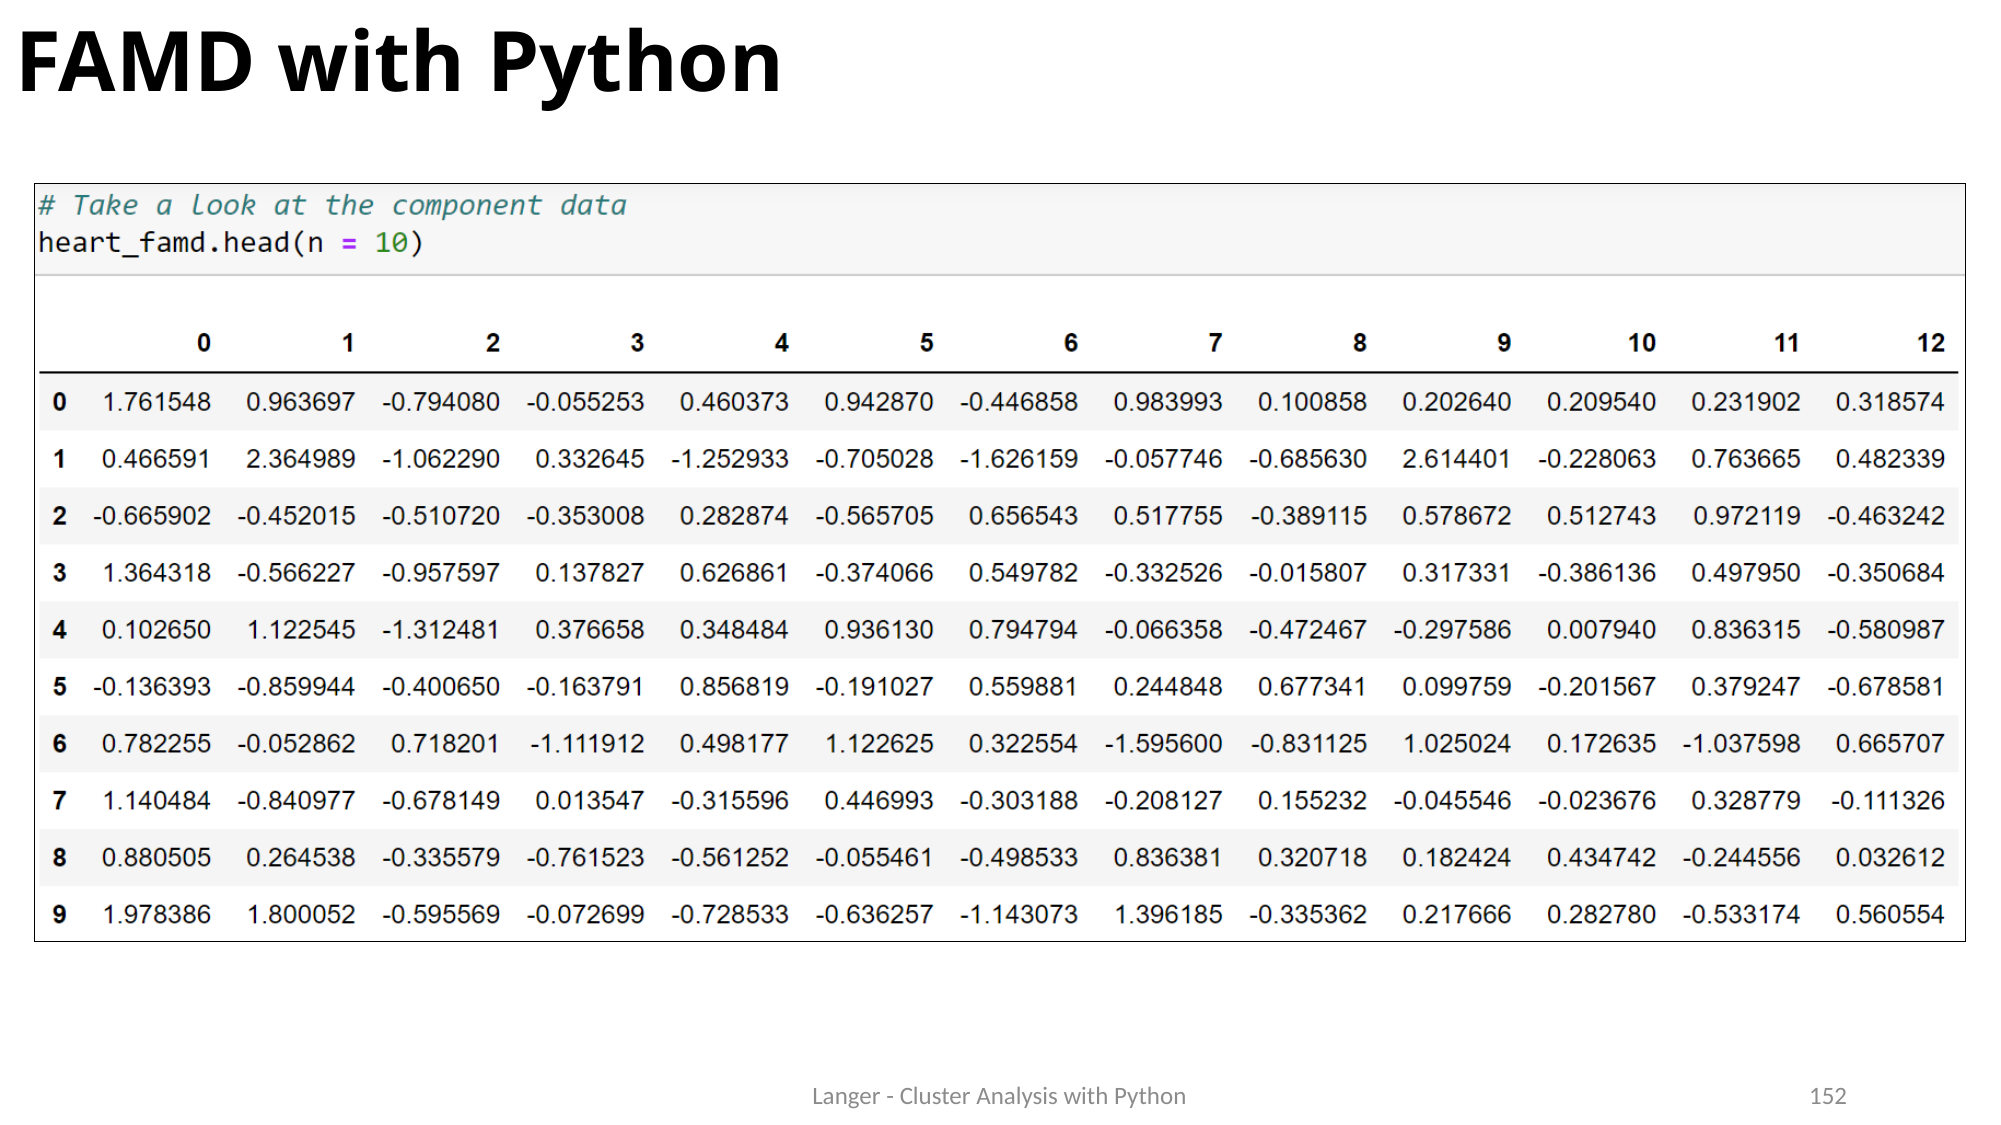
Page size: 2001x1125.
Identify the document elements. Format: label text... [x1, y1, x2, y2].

slide_number 152 [1412, 1064, 1863, 1125]
picture [34, 183, 1966, 942]
title FAMD with Python [0, 3, 1597, 128]
footer Langer - Cluster Analysis with Python [662, 1064, 1338, 1125]
